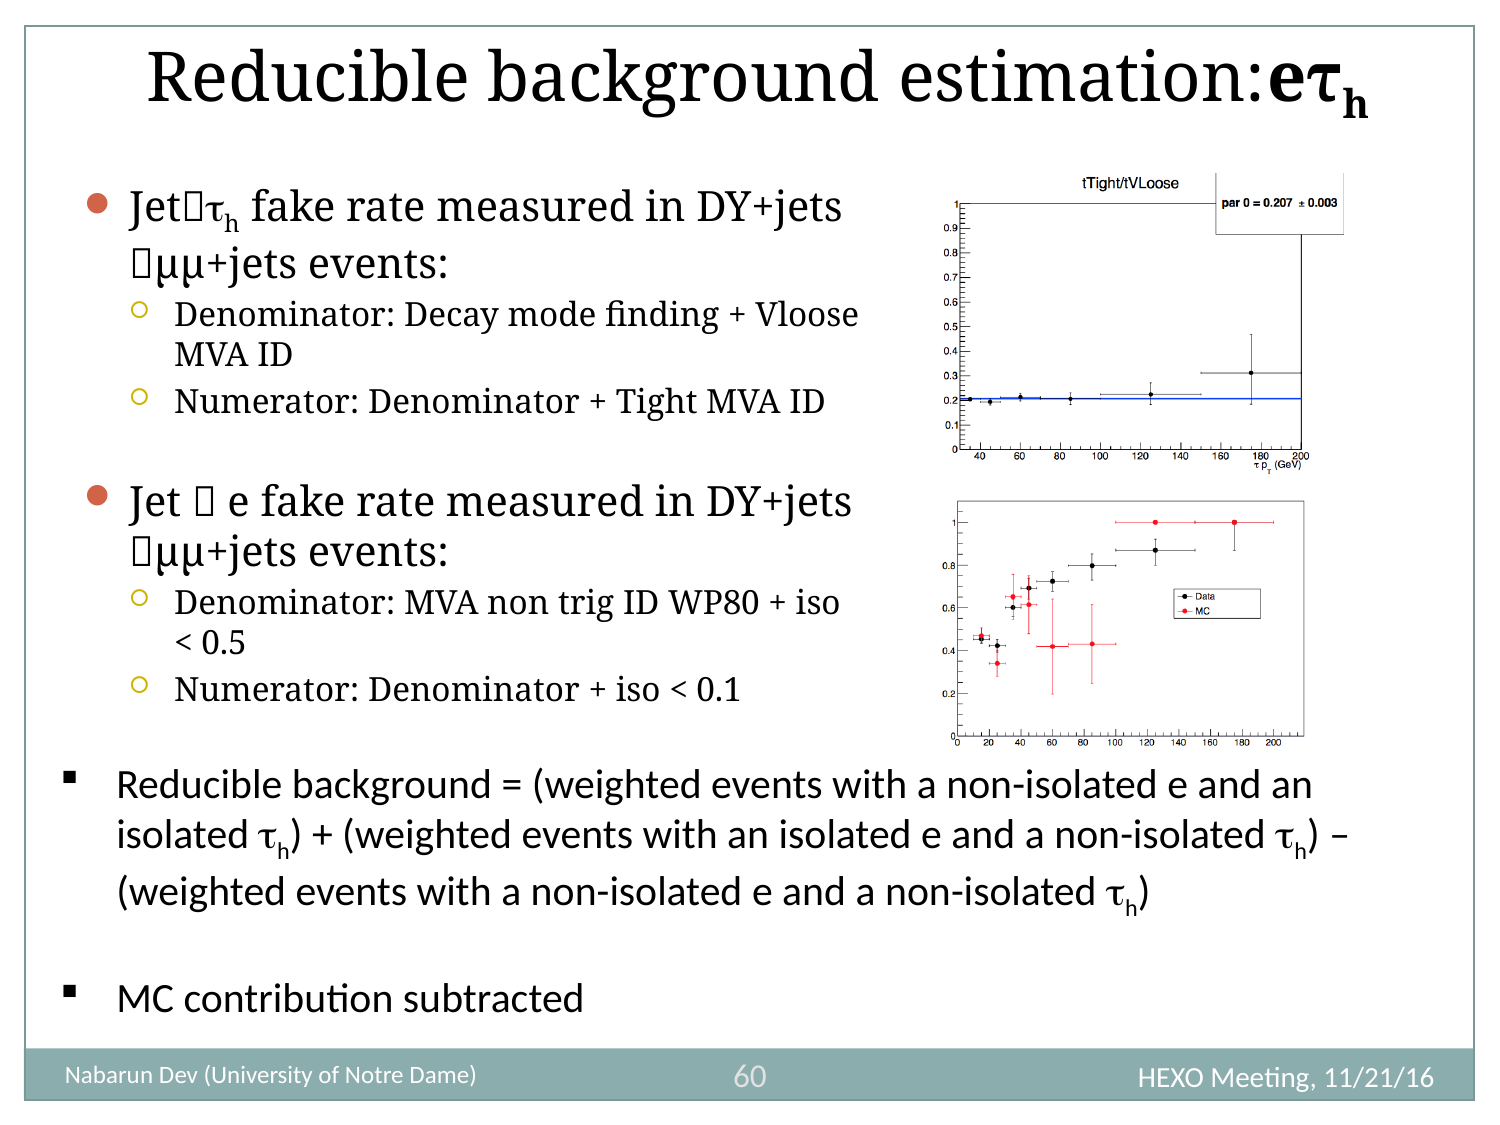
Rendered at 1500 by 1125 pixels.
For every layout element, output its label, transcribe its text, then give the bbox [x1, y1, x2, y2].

text_box Reducible background = (weighted events with a non-isolated e and an isolated th) + (weighted events with an isolated e and a non-isolated th) – (weighted events with a non-isolated e and a non-isolated th) MC contribution subtracted [45, 749, 1451, 1079]
footer Nabarun Dev (University of Notre Dame) [50, 1051, 638, 1112]
list Jetth fake rate measured in DY+jets µµ+jets events: Denominator: Decay mode finding + Vloose MVA ID Numerator: Denominator + Tight MVA ID Jet  e fake rate measured in DY+jets µµ+jets events: Denominator: MVA non trig ID WP80 + iso < 0.5 Numerator: Denominator + iso < 0.1 [69, 172, 883, 749]
picture [933, 493, 1313, 759]
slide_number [950, 1050, 1450, 1111]
picture [933, 164, 1354, 482]
title Reducible background estimation:eτh [45, 0, 1471, 134]
slide_number 60 [699, 1079, 800, 1110]
